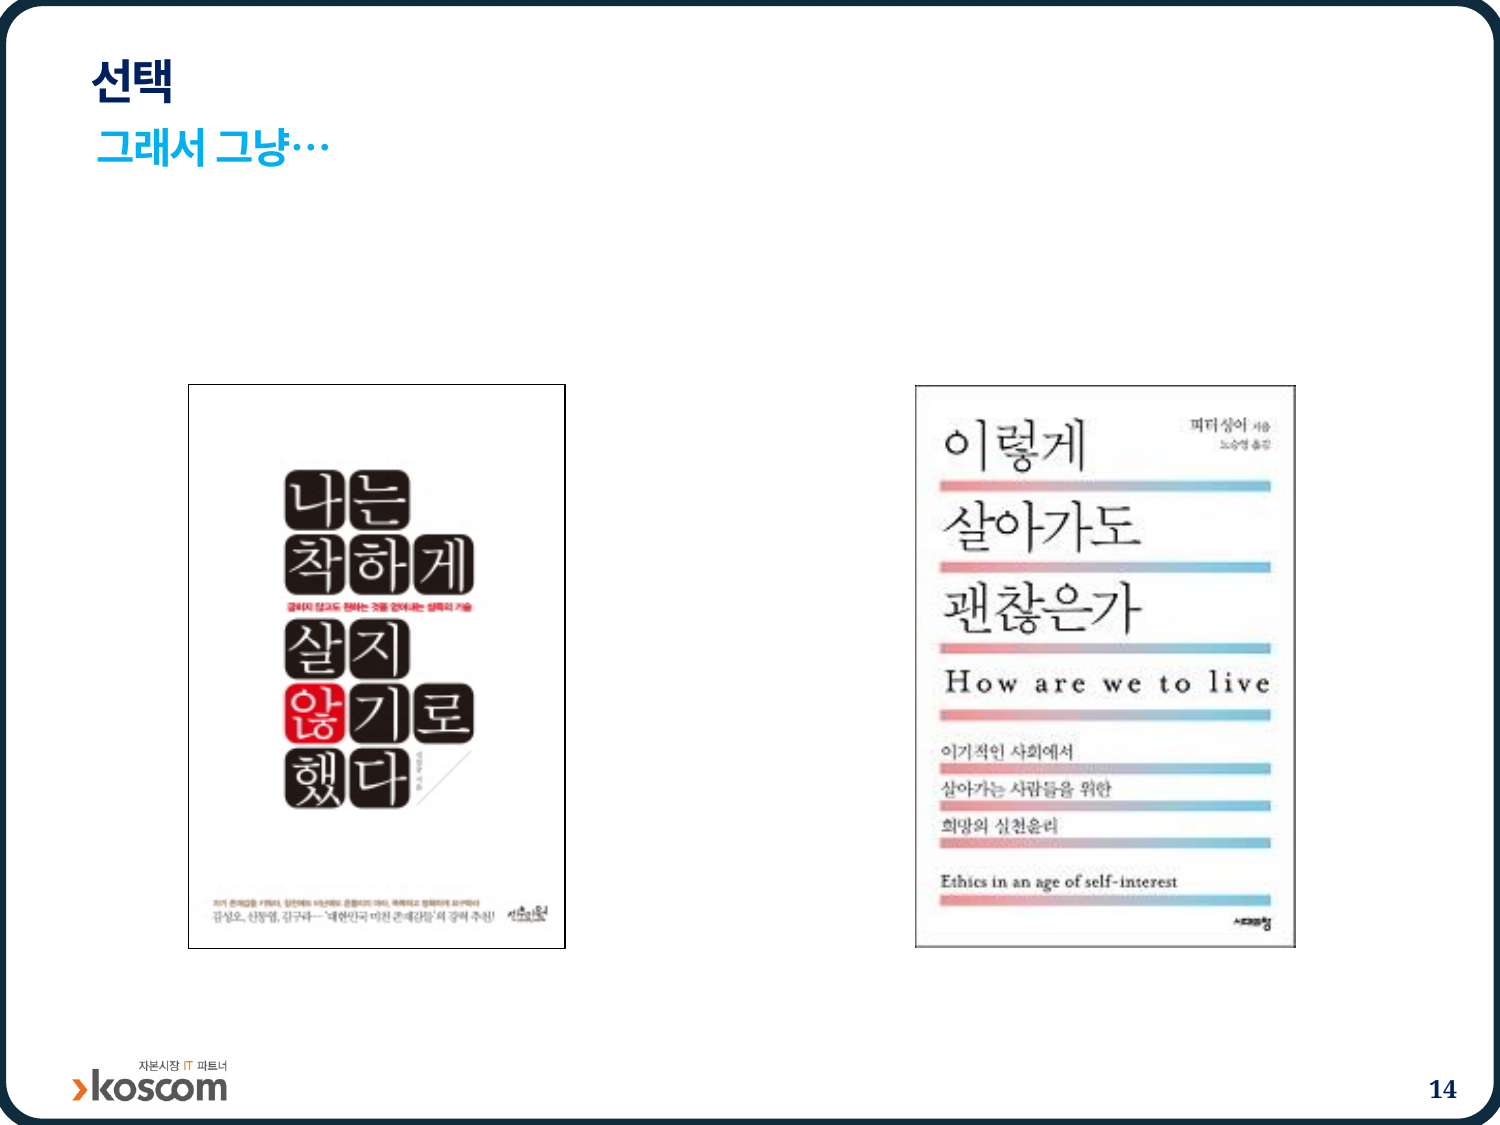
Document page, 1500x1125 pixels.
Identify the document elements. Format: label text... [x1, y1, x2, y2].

picture [915, 385, 1297, 949]
text_box 그래서 그냥… [82, 114, 348, 179]
picture [189, 385, 565, 949]
title 선택 [75, 45, 1425, 118]
slide_number 14 [1347, 1066, 1472, 1103]
picture [70, 1058, 228, 1102]
